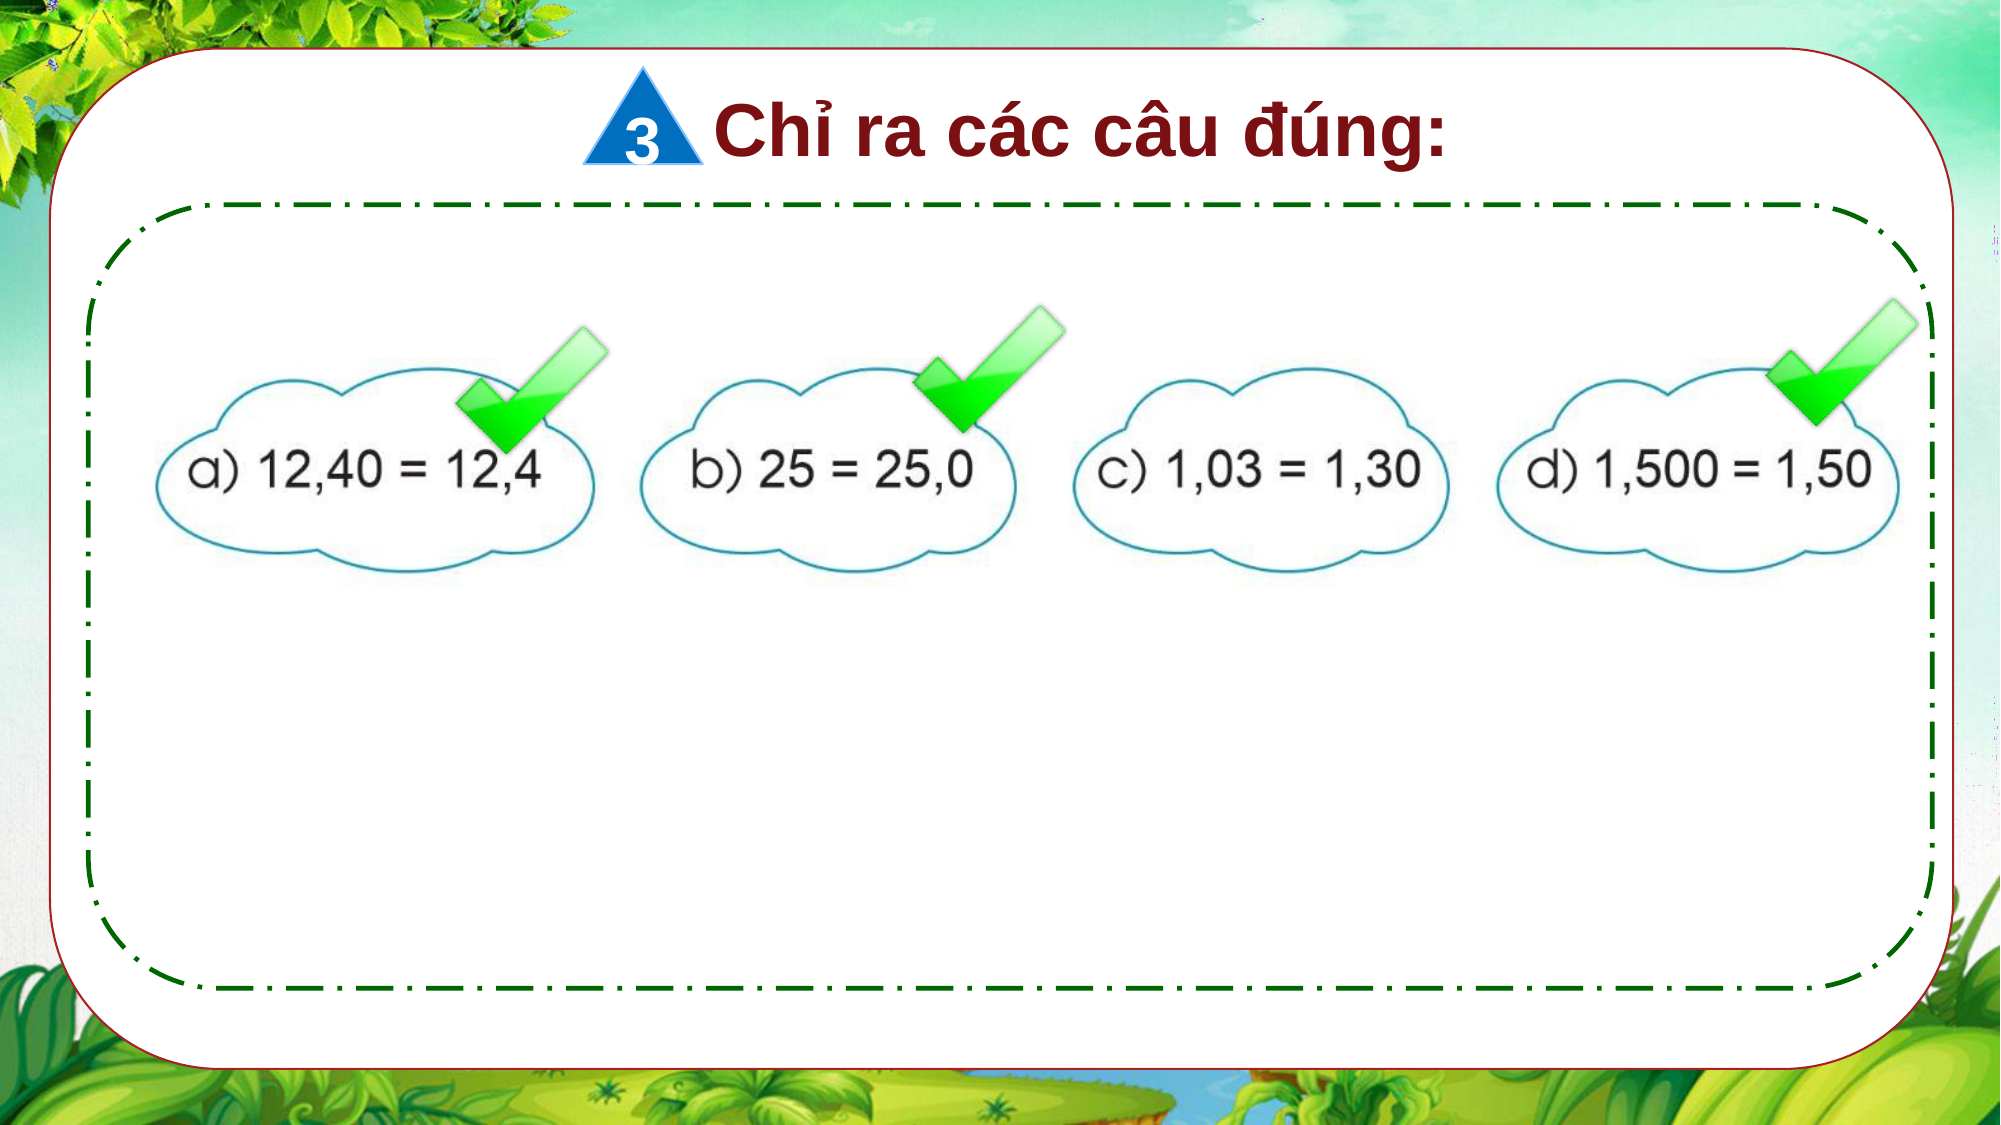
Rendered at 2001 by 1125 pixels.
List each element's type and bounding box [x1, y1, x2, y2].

picture [115, 291, 1926, 592]
text_box [0, 0, 2000, 1125]
